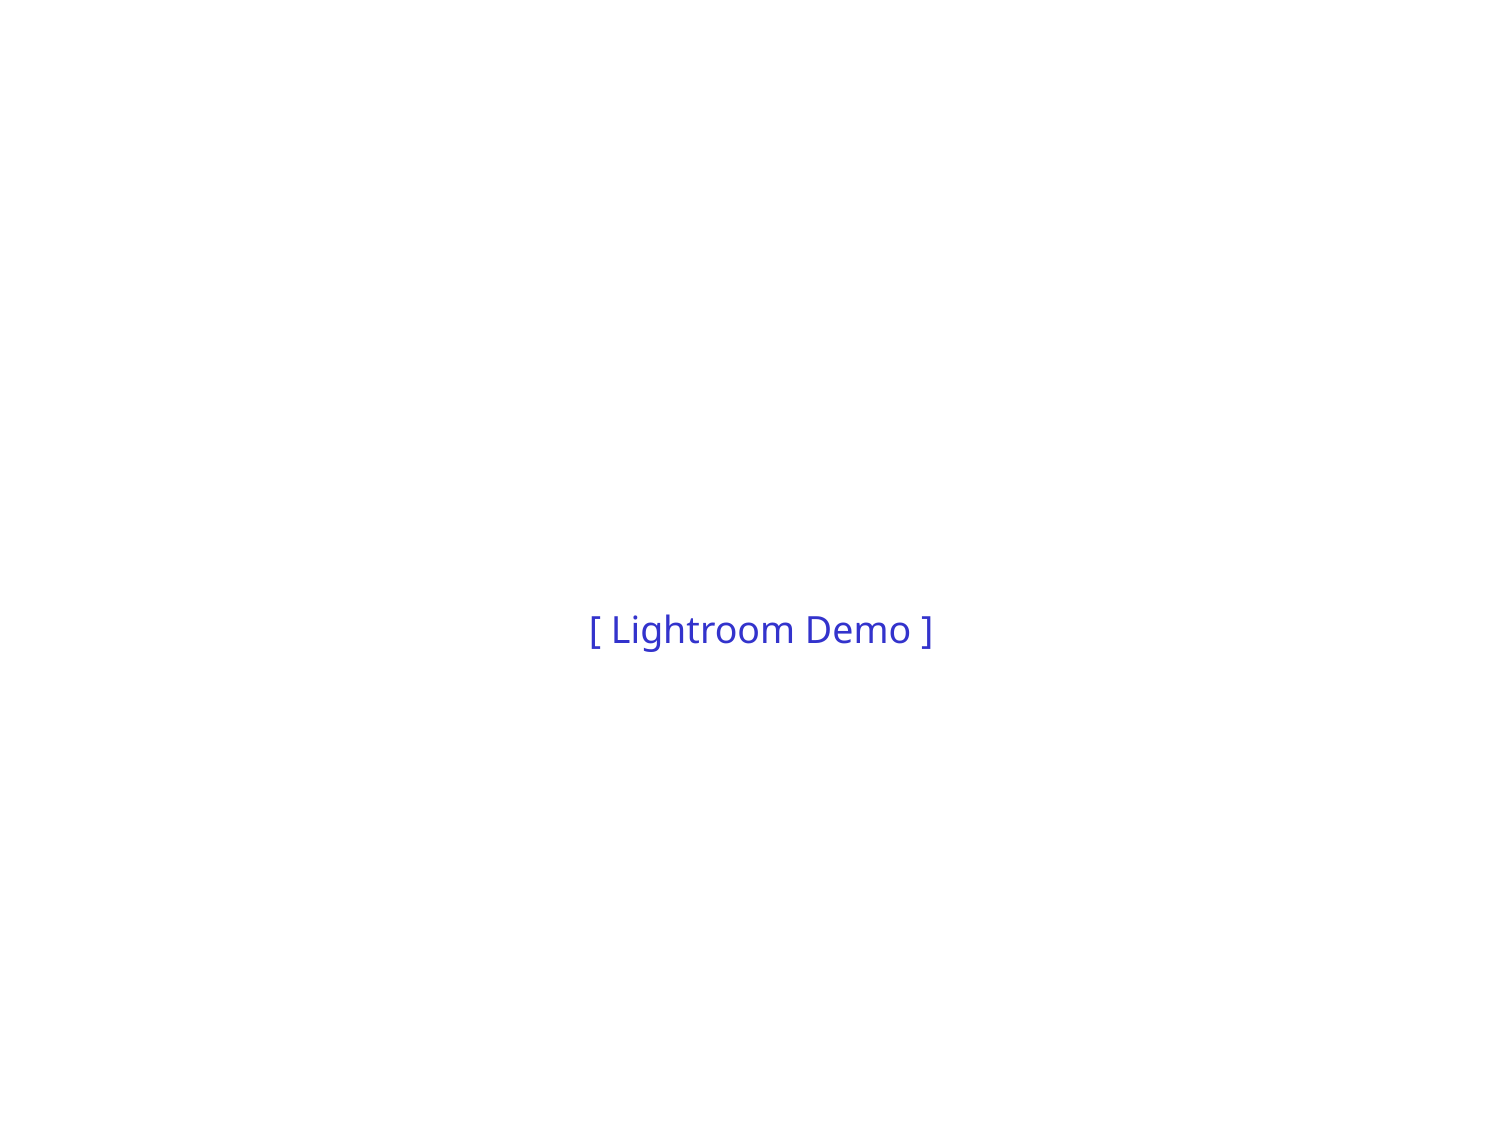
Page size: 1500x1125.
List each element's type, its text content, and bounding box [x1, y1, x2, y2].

text_box [ Lightroom Demo ] [574, 598, 949, 659]
